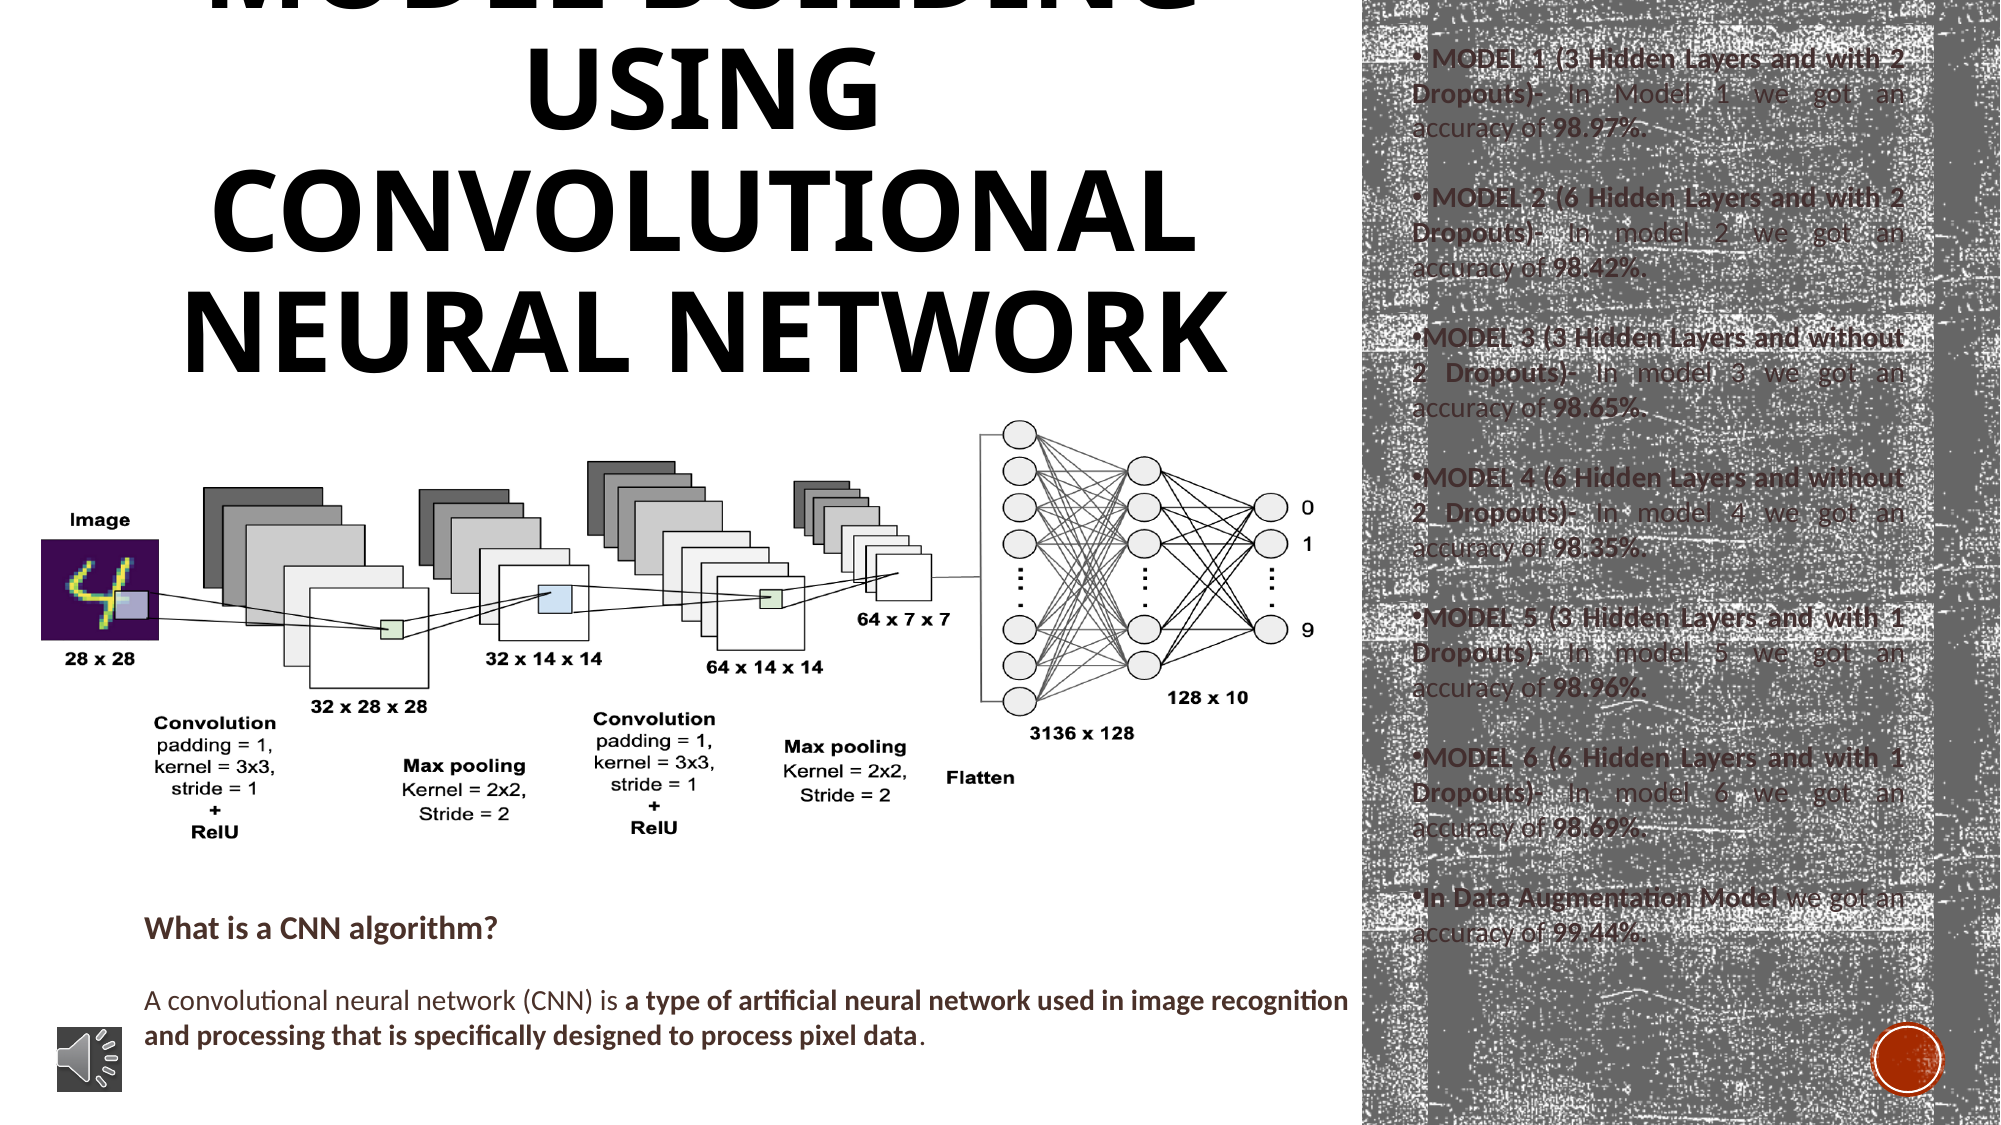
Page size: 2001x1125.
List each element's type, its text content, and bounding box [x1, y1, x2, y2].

text_box What is a CNN algorithm? A convolutional neural network (CNN) is a type of artificial neural network used in image recognition and processing that is specifically designed to process pixel data. [129, 899, 1398, 1104]
picture [0, 392, 1346, 864]
text_box MODEL 1 (3 Hidden Layers and with 2 Dropouts)- In Model 1 we got an accuracy of 98.97%. MODEL 2 (6 Hidden Layers and with 2 Dropouts)- In model 2 we got an accuracy of 98.42%. MODEL 3 (3 Hidden Layers and without 2 Dropouts)- In model 3 we got an accuracy of 98.65%. MODEL 4 (6 Hidden Layers and without 2 Dropouts)- In model 4 we got an accuracy of 98.35%. MODEL 5 (3 Hidden Layers and with 1 Dropouts)- In model 5 we got an accuracy of 98.96%. MODEL 6 (6 Hidden Layers and with 1 Dropouts)- In model 6 we got an accuracy of 98.69%. In Data Augmentation Model we got an accuracy of 99.44%. [1397, 31, 1920, 1001]
title model building using convolutional neural network [61, 52, 1346, 391]
picture [56, 1027, 122, 1093]
